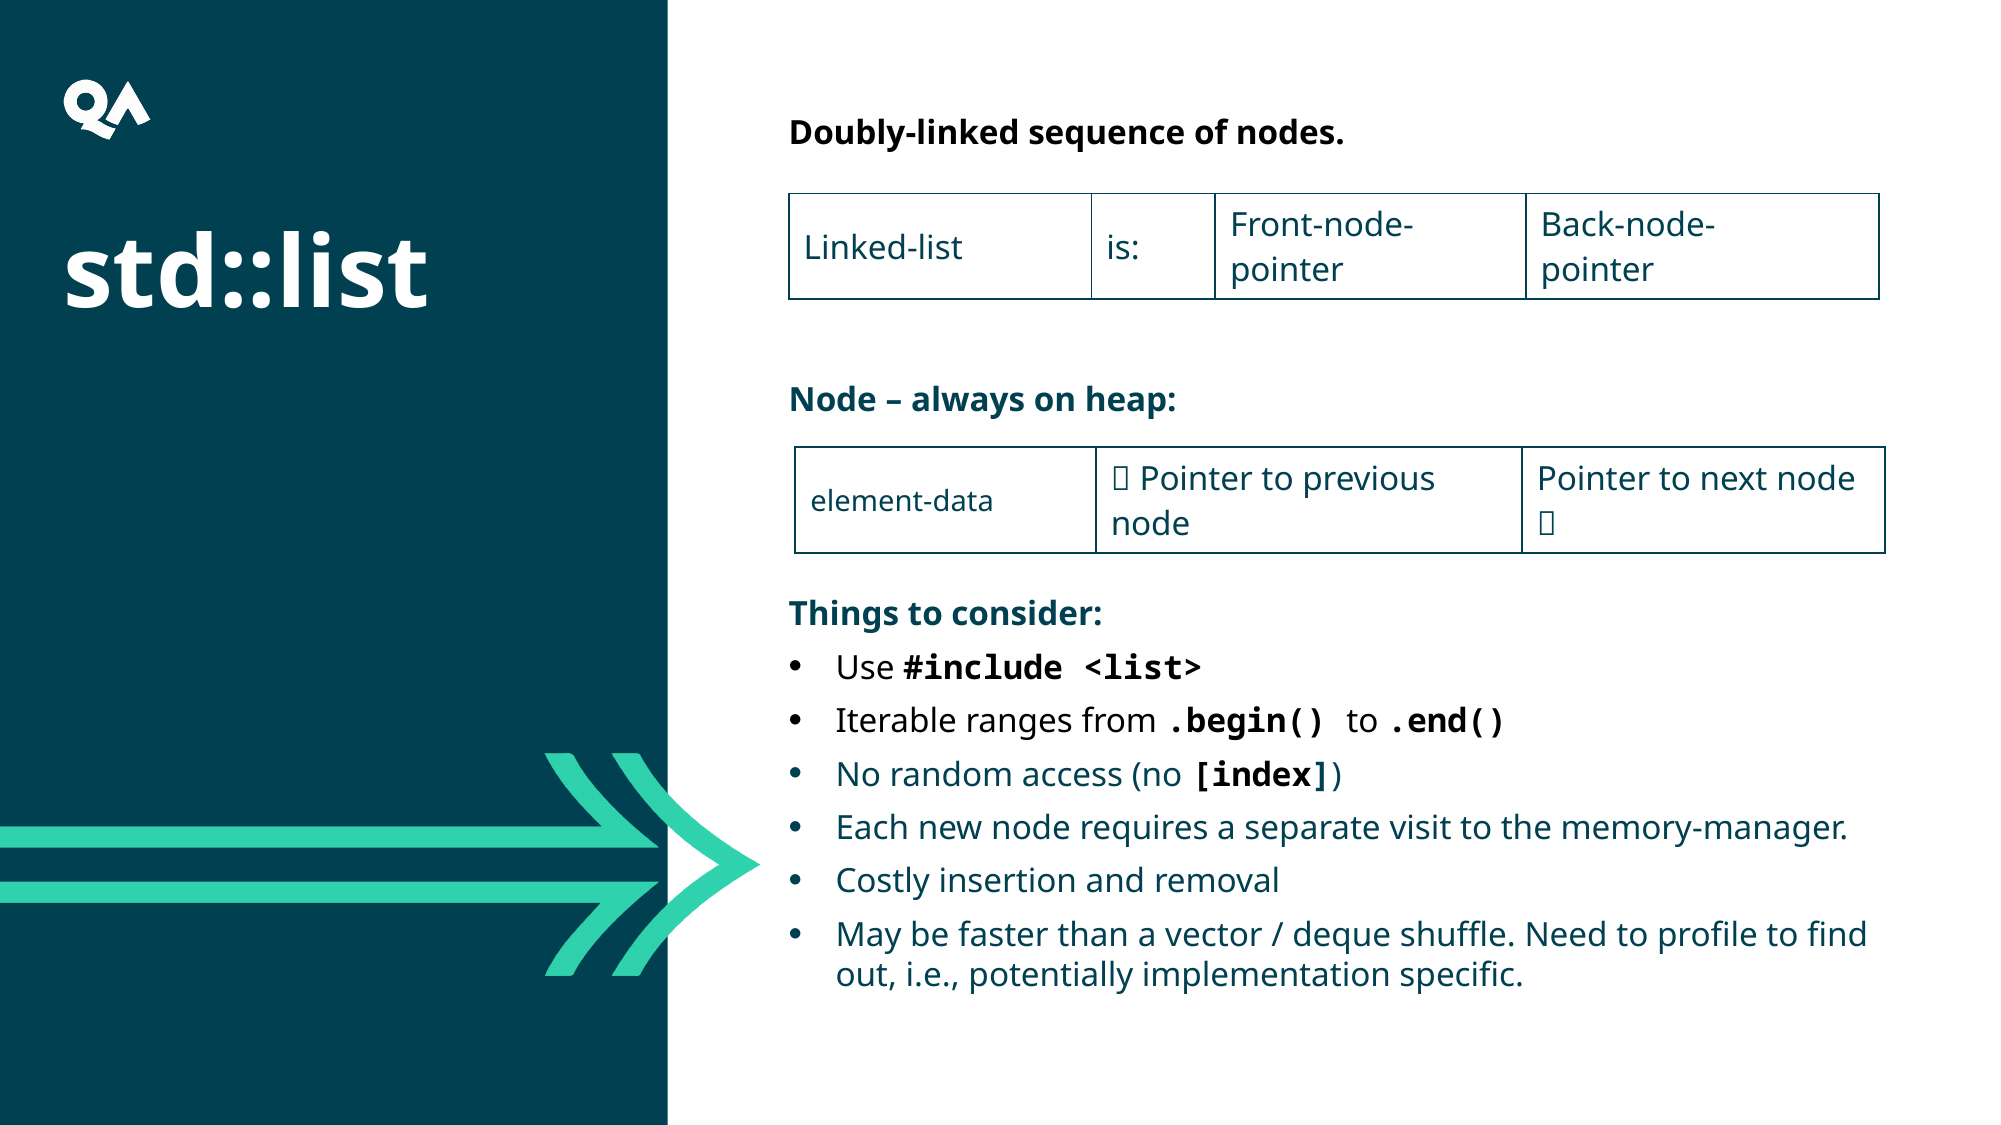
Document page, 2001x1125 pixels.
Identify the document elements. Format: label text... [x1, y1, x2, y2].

list std::list [63, 221, 628, 673]
table_header Linked-list [790, 194, 1091, 298]
table_header  Pointer to previous node [1097, 448, 1521, 552]
table_header Front-node-pointer [1216, 194, 1525, 298]
picture [0, 754, 657, 847]
table_header Back-node- pointer [1527, 194, 1878, 298]
picture [107, 83, 149, 124]
table_header element-data [796, 448, 1095, 552]
text_box Doubly-linked sequence of nodes. Node – always on heap: Things to consider: Use #include <list> Iterable ranges from .begin() to .end() No random access (no [index]) Each new node requires a separate visit to the memory-manager. Costly insertion and removal May be faster than a vector / deque shuffle. Need to profile to find out, i.e., potentially implementation specific. [788, 111, 1892, 395]
picture [0, 882, 657, 975]
table_header Pointer to next node  [1523, 448, 1884, 552]
picture [613, 727, 775, 995]
text_box [788, 395, 1895, 1067]
table_header is: [1092, 194, 1214, 298]
picture [64, 80, 114, 139]
